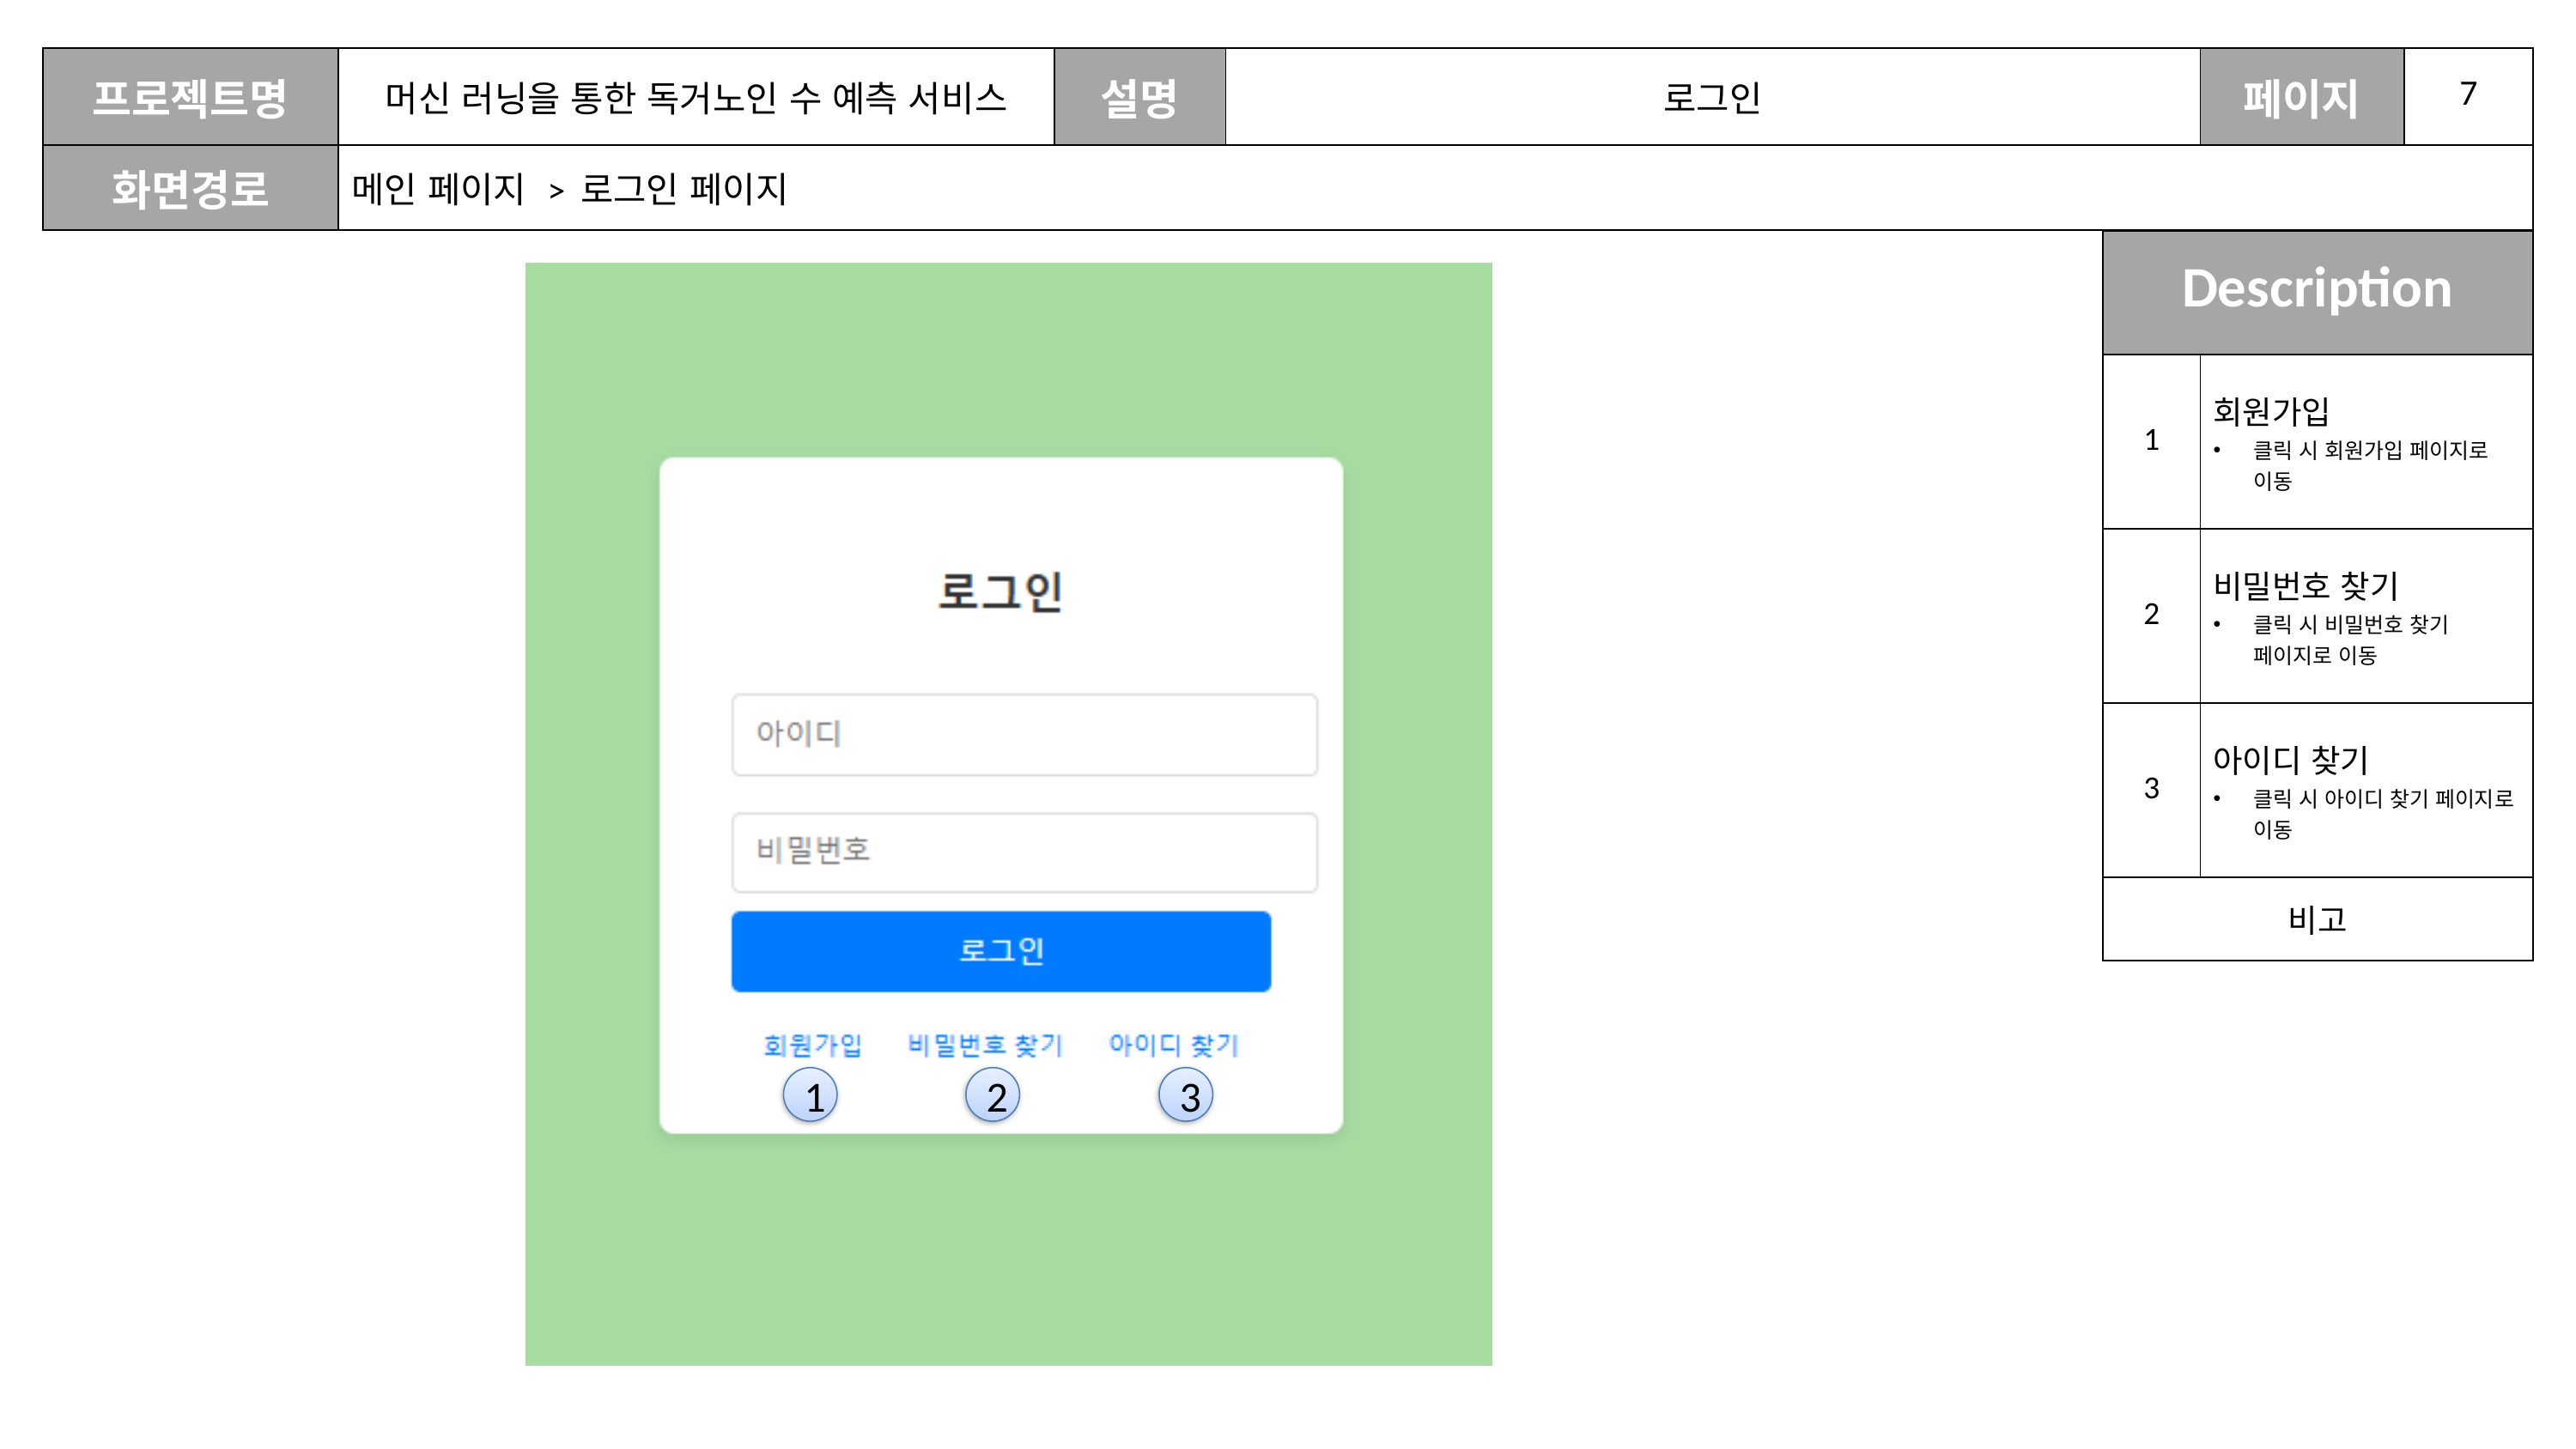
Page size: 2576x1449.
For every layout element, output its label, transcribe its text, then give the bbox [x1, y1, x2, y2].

picture [526, 262, 1492, 1366]
table_header 페이지 [2201, 49, 2403, 144]
table_cell 메인 페이지 > 로그인 페이지 [339, 146, 2532, 229]
table_header 7 [2405, 49, 2532, 144]
table_header 로그인 [1226, 49, 2200, 144]
table_cell 회원가입 클릭 시 회원가입 페이지로 이동 [2201, 355, 2532, 528]
table_header Description [2104, 232, 2532, 354]
table_cell 아이디 찾기 클릭 시 아이디 찾기 페이지로 이동 [2201, 704, 2532, 876]
table_cell 3 [2104, 704, 2200, 876]
table_cell 1 [2104, 355, 2200, 528]
table_cell 화면경로 [44, 146, 337, 229]
table_cell 비밀번호 찾기 클릭 시 비밀번호 찾기 페이지로 이동 [2201, 530, 2532, 702]
table_cell 비고 [2104, 878, 2532, 960]
table_header 설명 [1055, 49, 1225, 144]
table_cell 2 [2104, 530, 2200, 702]
table_header 프로젝트명 [44, 49, 337, 144]
table_header 머신 러닝을 통한 독거노인 수 예측 서비스 [339, 49, 1054, 144]
